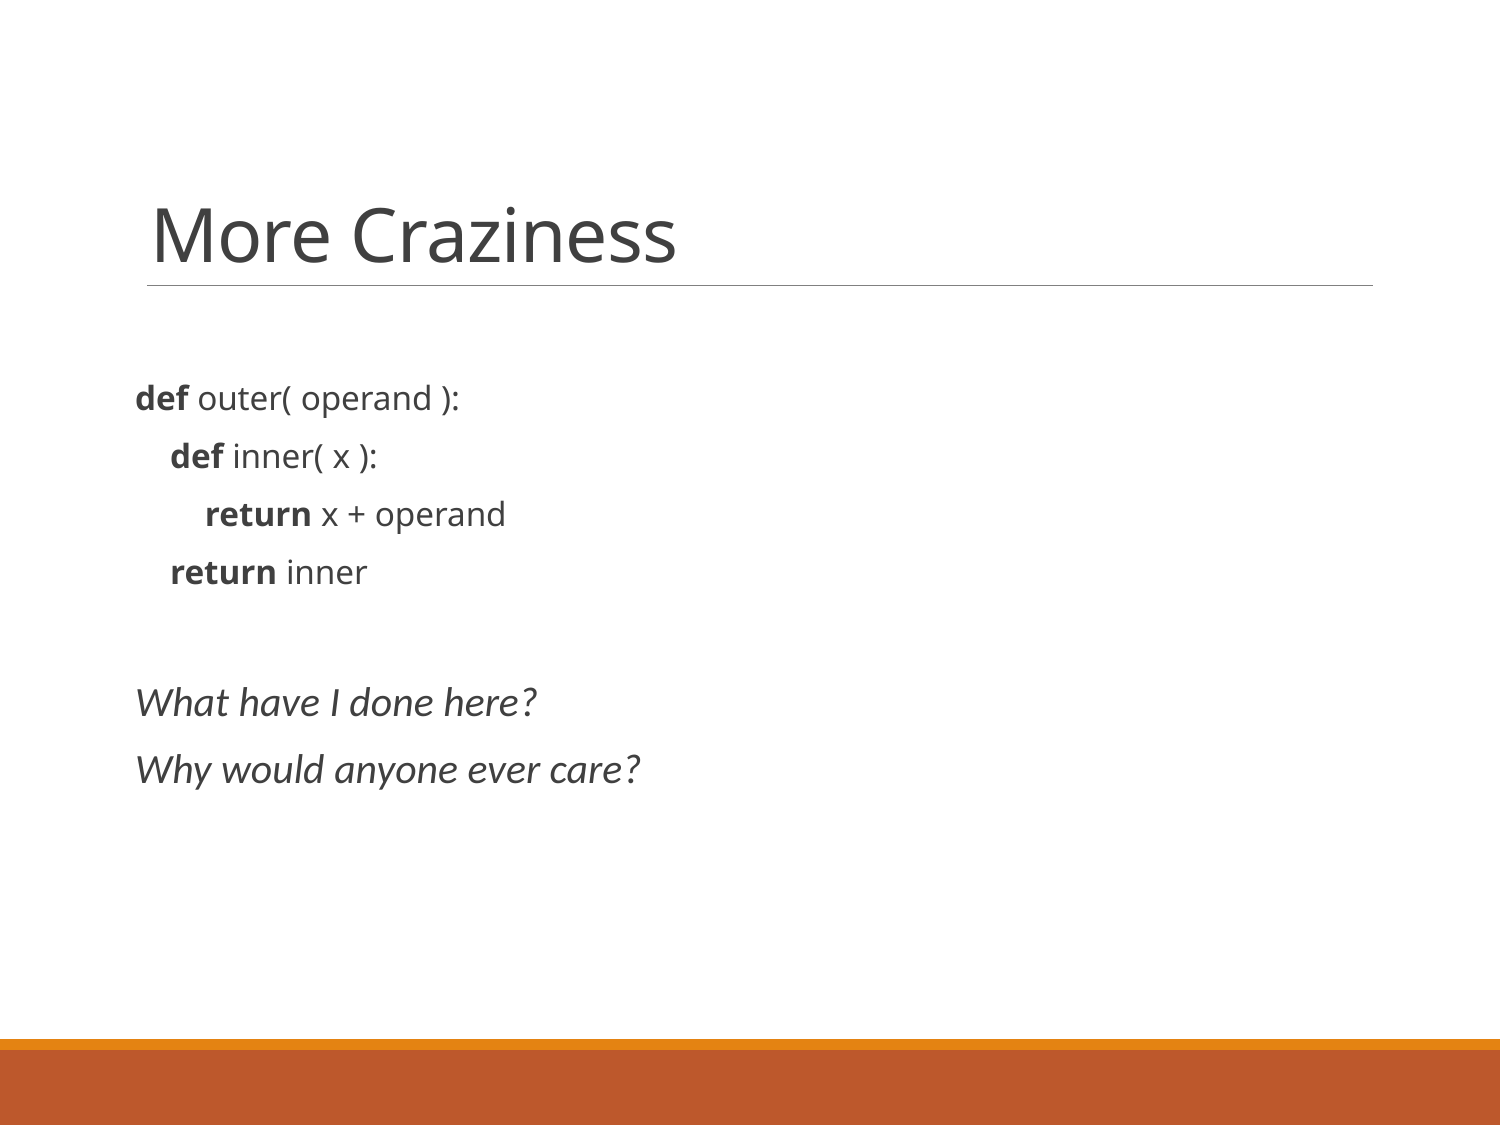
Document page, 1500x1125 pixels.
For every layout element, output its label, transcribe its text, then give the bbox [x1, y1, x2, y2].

list def outer( operand ): def inner( x ): return x + operand return inner What have I done here? Why would anyone ever care? [135, 302, 1373, 963]
title More Craziness [135, 47, 1373, 285]
